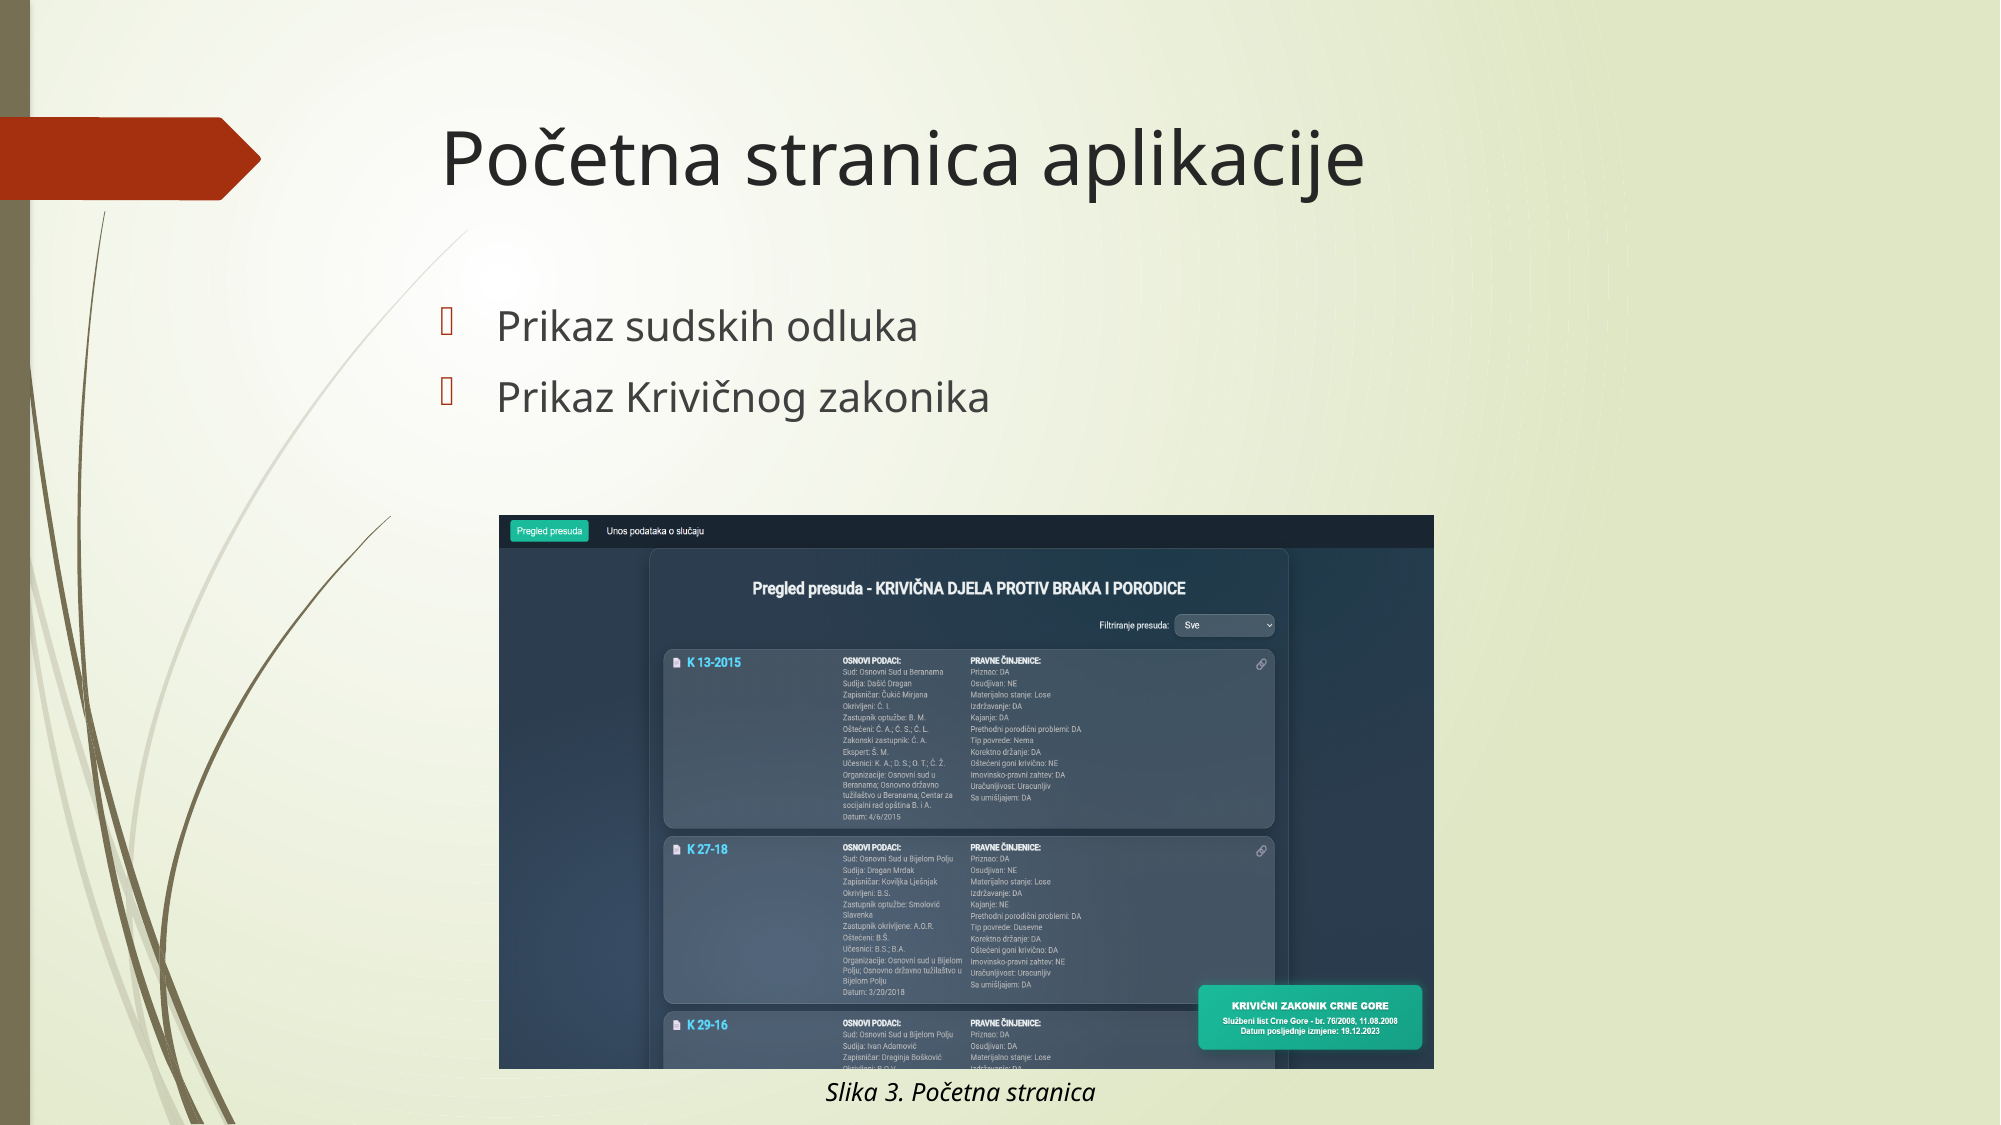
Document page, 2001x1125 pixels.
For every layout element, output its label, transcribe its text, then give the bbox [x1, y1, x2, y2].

picture [499, 515, 1435, 1069]
list Prikaz sudskih odluka Prikaz Krivičnog zakonika [424, 292, 1888, 491]
title Početna stranica aplikacije [425, 102, 1888, 221]
text_box Slika 3. Početna stranica [810, 1068, 1454, 1114]
